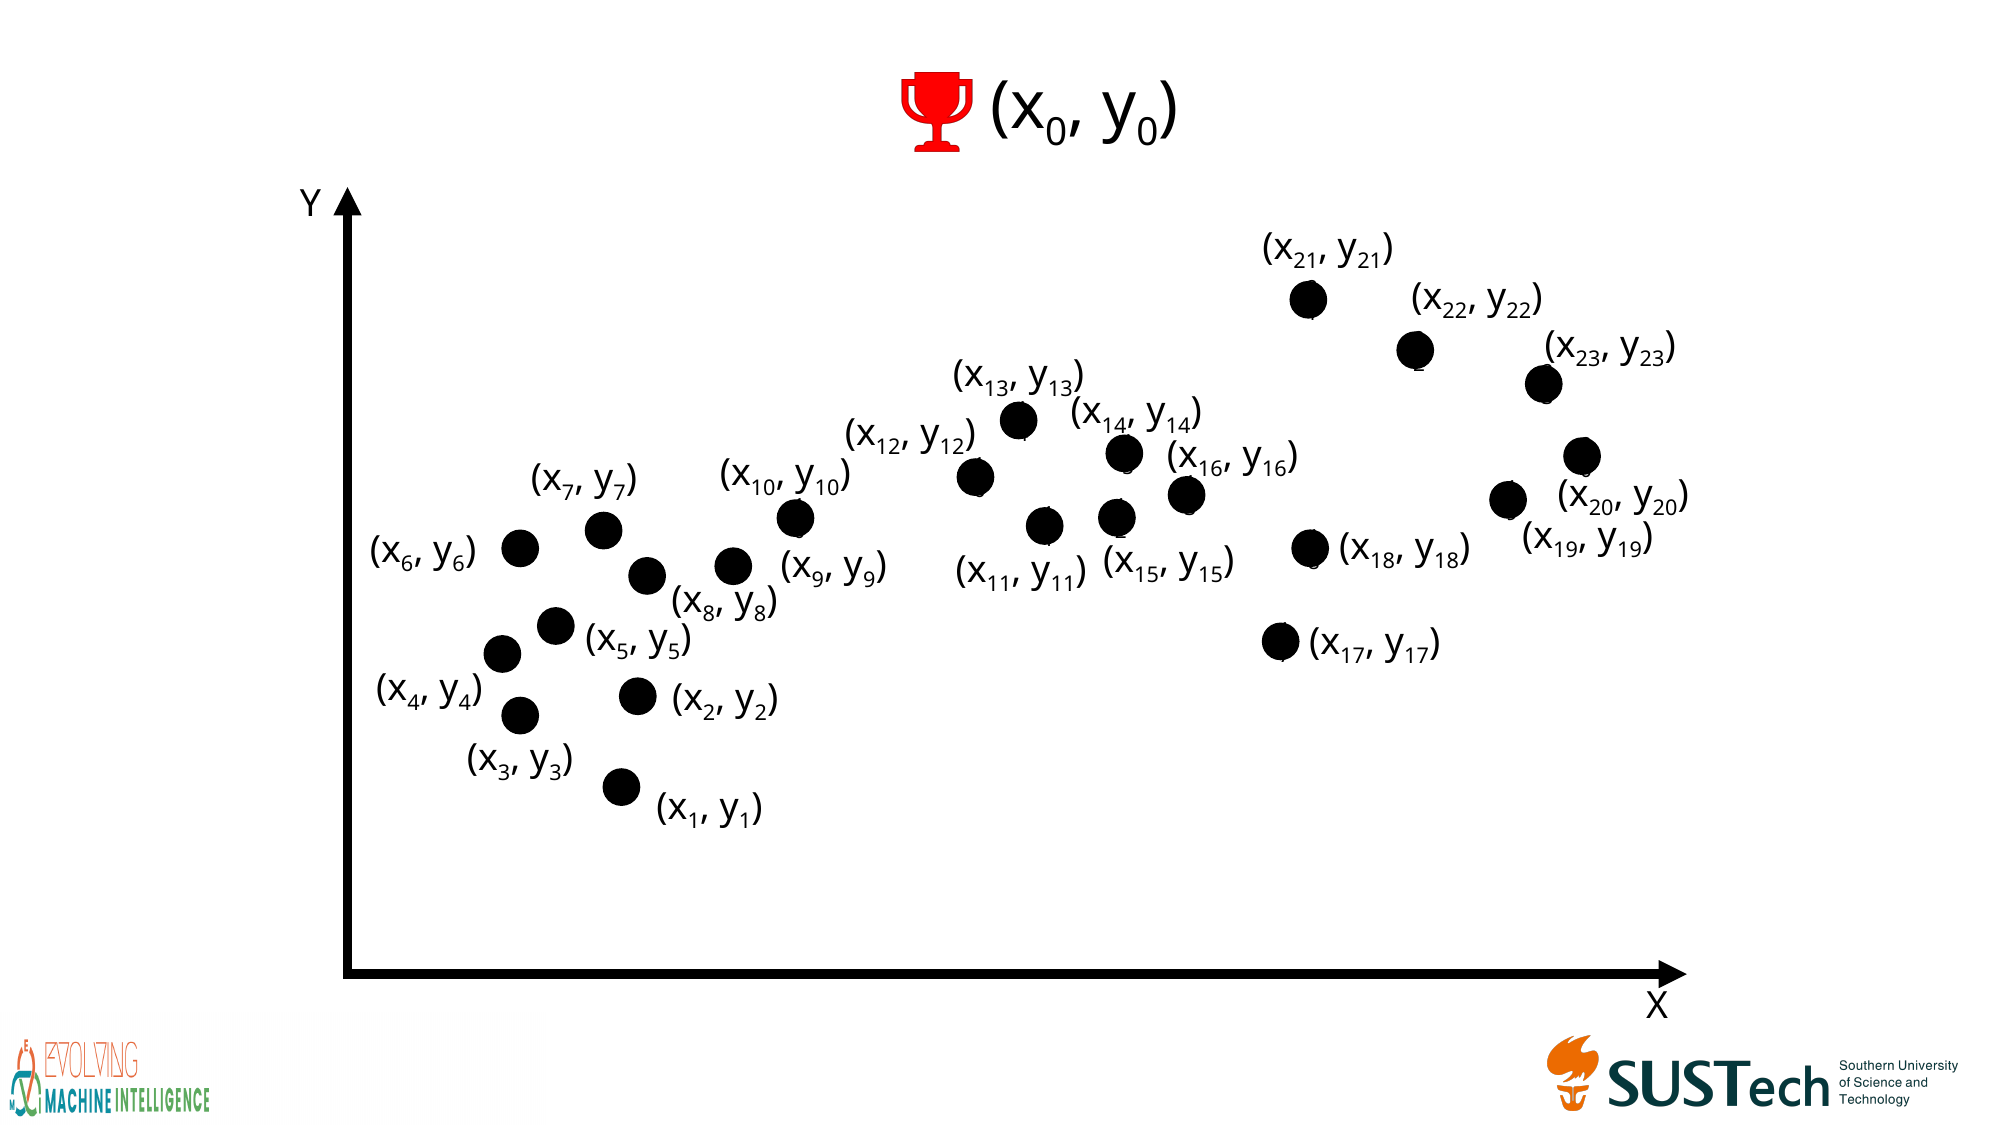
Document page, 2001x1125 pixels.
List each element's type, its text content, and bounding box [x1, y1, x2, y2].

text_box (x13, y13) [938, 342, 1100, 408]
text_box 15 [1105, 445, 1144, 473]
text_box (x22, y22) [1396, 264, 1558, 331]
text_box (x17, y17) [1294, 609, 1456, 676]
text_box (x1, y1) [641, 774, 778, 841]
text_box (x10, y10) [704, 440, 866, 507]
text_box 4 [628, 557, 664, 595]
text_box (x23, y23) [1529, 312, 1691, 379]
picture [1547, 1035, 1958, 1111]
text_box 9 [714, 547, 753, 567]
text_box (x11, y11) [940, 537, 1102, 604]
text_box (x5, y5) [570, 605, 707, 672]
text_box (x12, y12) [829, 400, 991, 467]
text_box (x18, y18) [1324, 514, 1486, 581]
text_box 6 [584, 512, 623, 550]
text_box 13 [1167, 489, 1206, 514]
text_box 8 [536, 607, 570, 645]
text_box 1 [602, 768, 641, 806]
text_box (x4, y4) [361, 655, 498, 722]
text_box (x16, y16) [1152, 422, 1314, 489]
text_box 20 [1563, 437, 1601, 461]
text_box Y [284, 171, 336, 232]
text_box (x20, y20) [1542, 461, 1704, 528]
text_box 21 [1289, 281, 1328, 319]
text_box 5 [483, 635, 522, 673]
text_box 2 [501, 696, 540, 725]
picture [889, 64, 985, 160]
text_box 12 [1098, 498, 1136, 527]
text_box (x19, y19) [1507, 503, 1669, 570]
text_box (x0, y0) [975, 54, 1194, 161]
text_box (x9, y9) [765, 532, 902, 599]
picture [0, 1012, 547, 1125]
text_box 11 [1025, 507, 1064, 537]
text_box 7 [501, 529, 540, 568]
text_box X [1631, 975, 1683, 1034]
text_box 10 [776, 507, 815, 532]
text_box (x6, y6) [355, 517, 492, 584]
text_box (x3, y3) [452, 725, 589, 792]
text_box 17 [1261, 622, 1294, 661]
text_box 3 [618, 677, 657, 716]
text_box 19 [1489, 481, 1527, 519]
text_box (x15, y15) [1088, 527, 1250, 594]
text_box 23 [1524, 372, 1563, 403]
text_box (x21, y21) [1247, 214, 1409, 281]
text_box 18 [1291, 529, 1324, 568]
text_box 22 [1396, 331, 1435, 370]
text_box 16 [956, 466, 995, 496]
text_box (x7, y7) [516, 445, 653, 512]
text_box (x14, y14) [1055, 378, 1217, 445]
text_box (x2, y2) [657, 665, 794, 732]
text_box 14 [999, 408, 1038, 440]
text_box (x8, y8) [656, 567, 793, 634]
